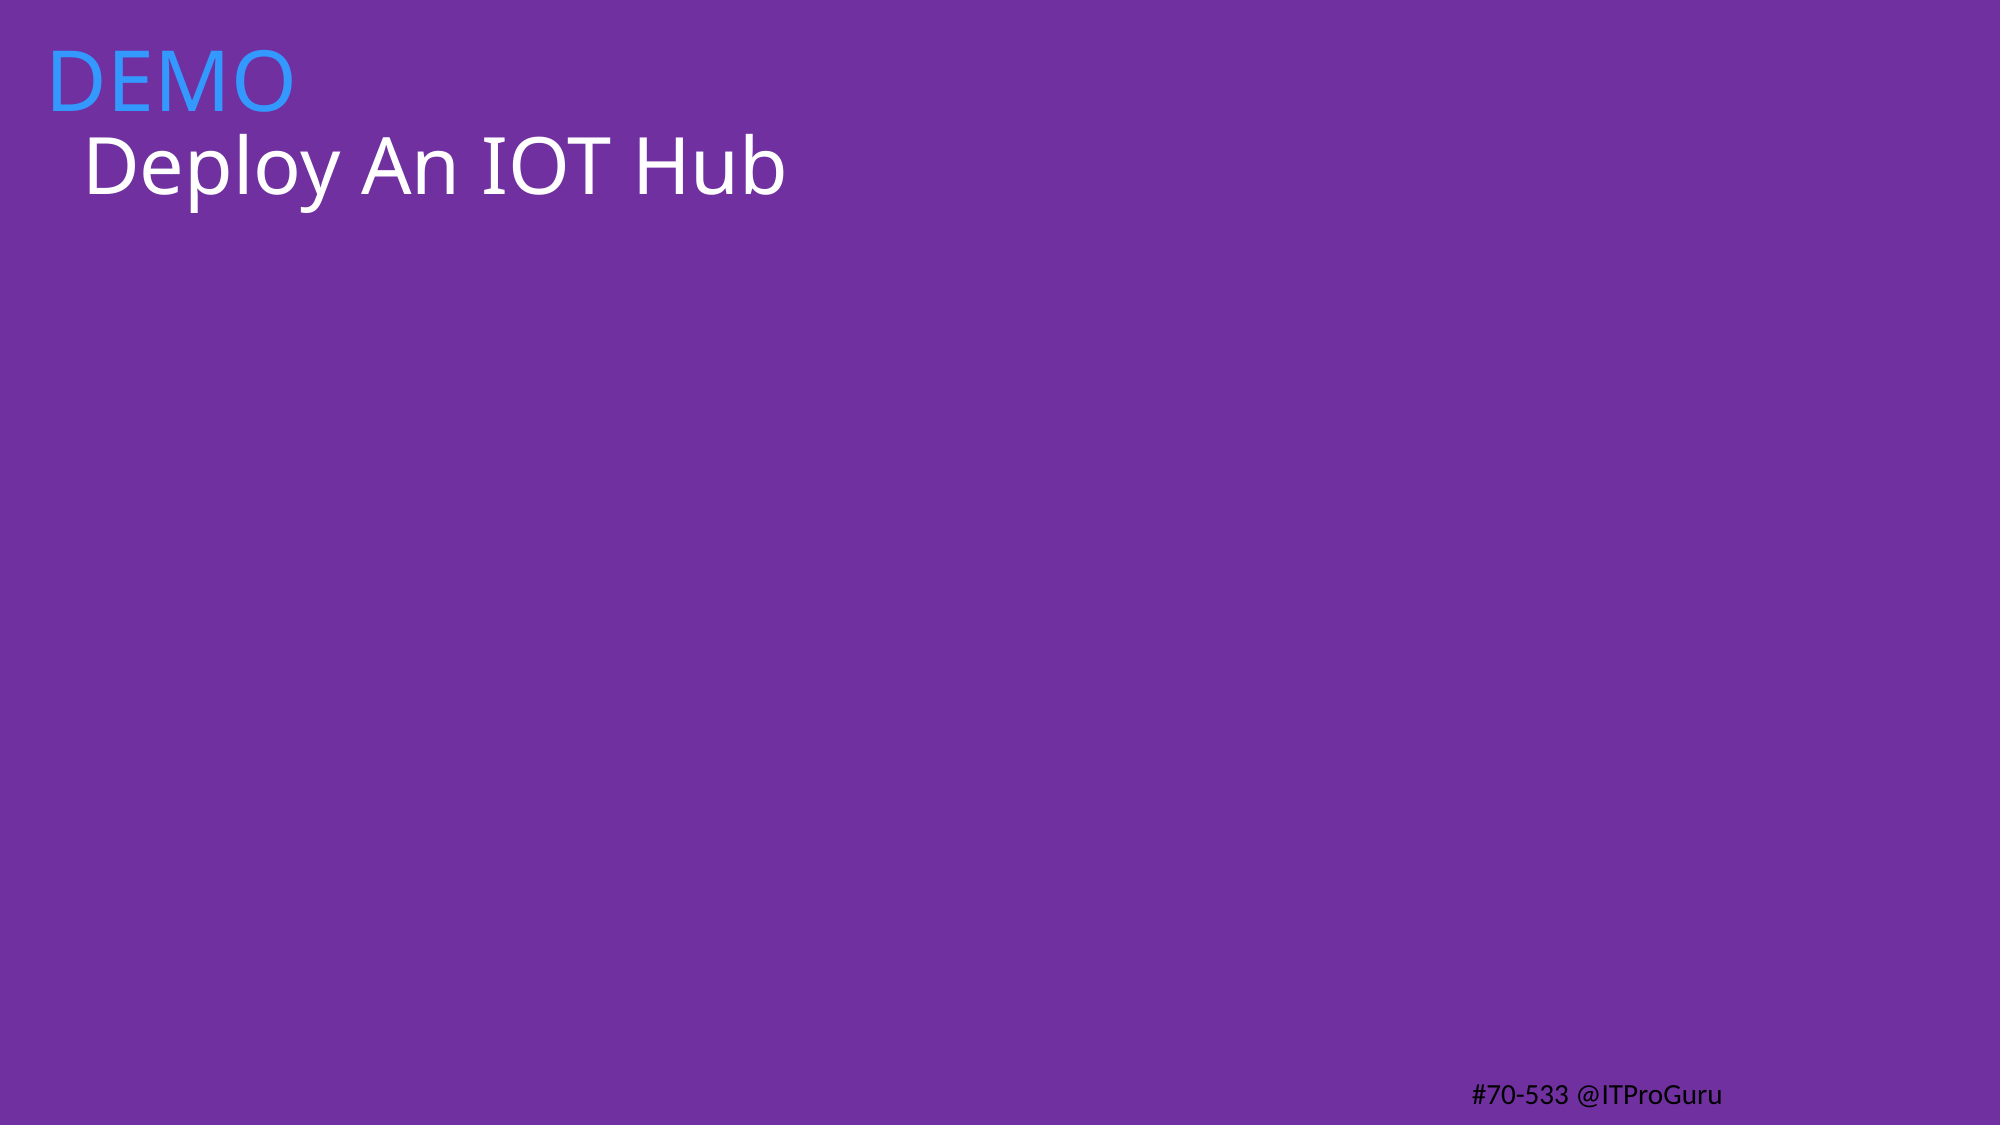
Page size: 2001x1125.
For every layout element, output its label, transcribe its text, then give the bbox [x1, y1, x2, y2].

title Deploy An IOT Hub [67, 126, 1900, 293]
